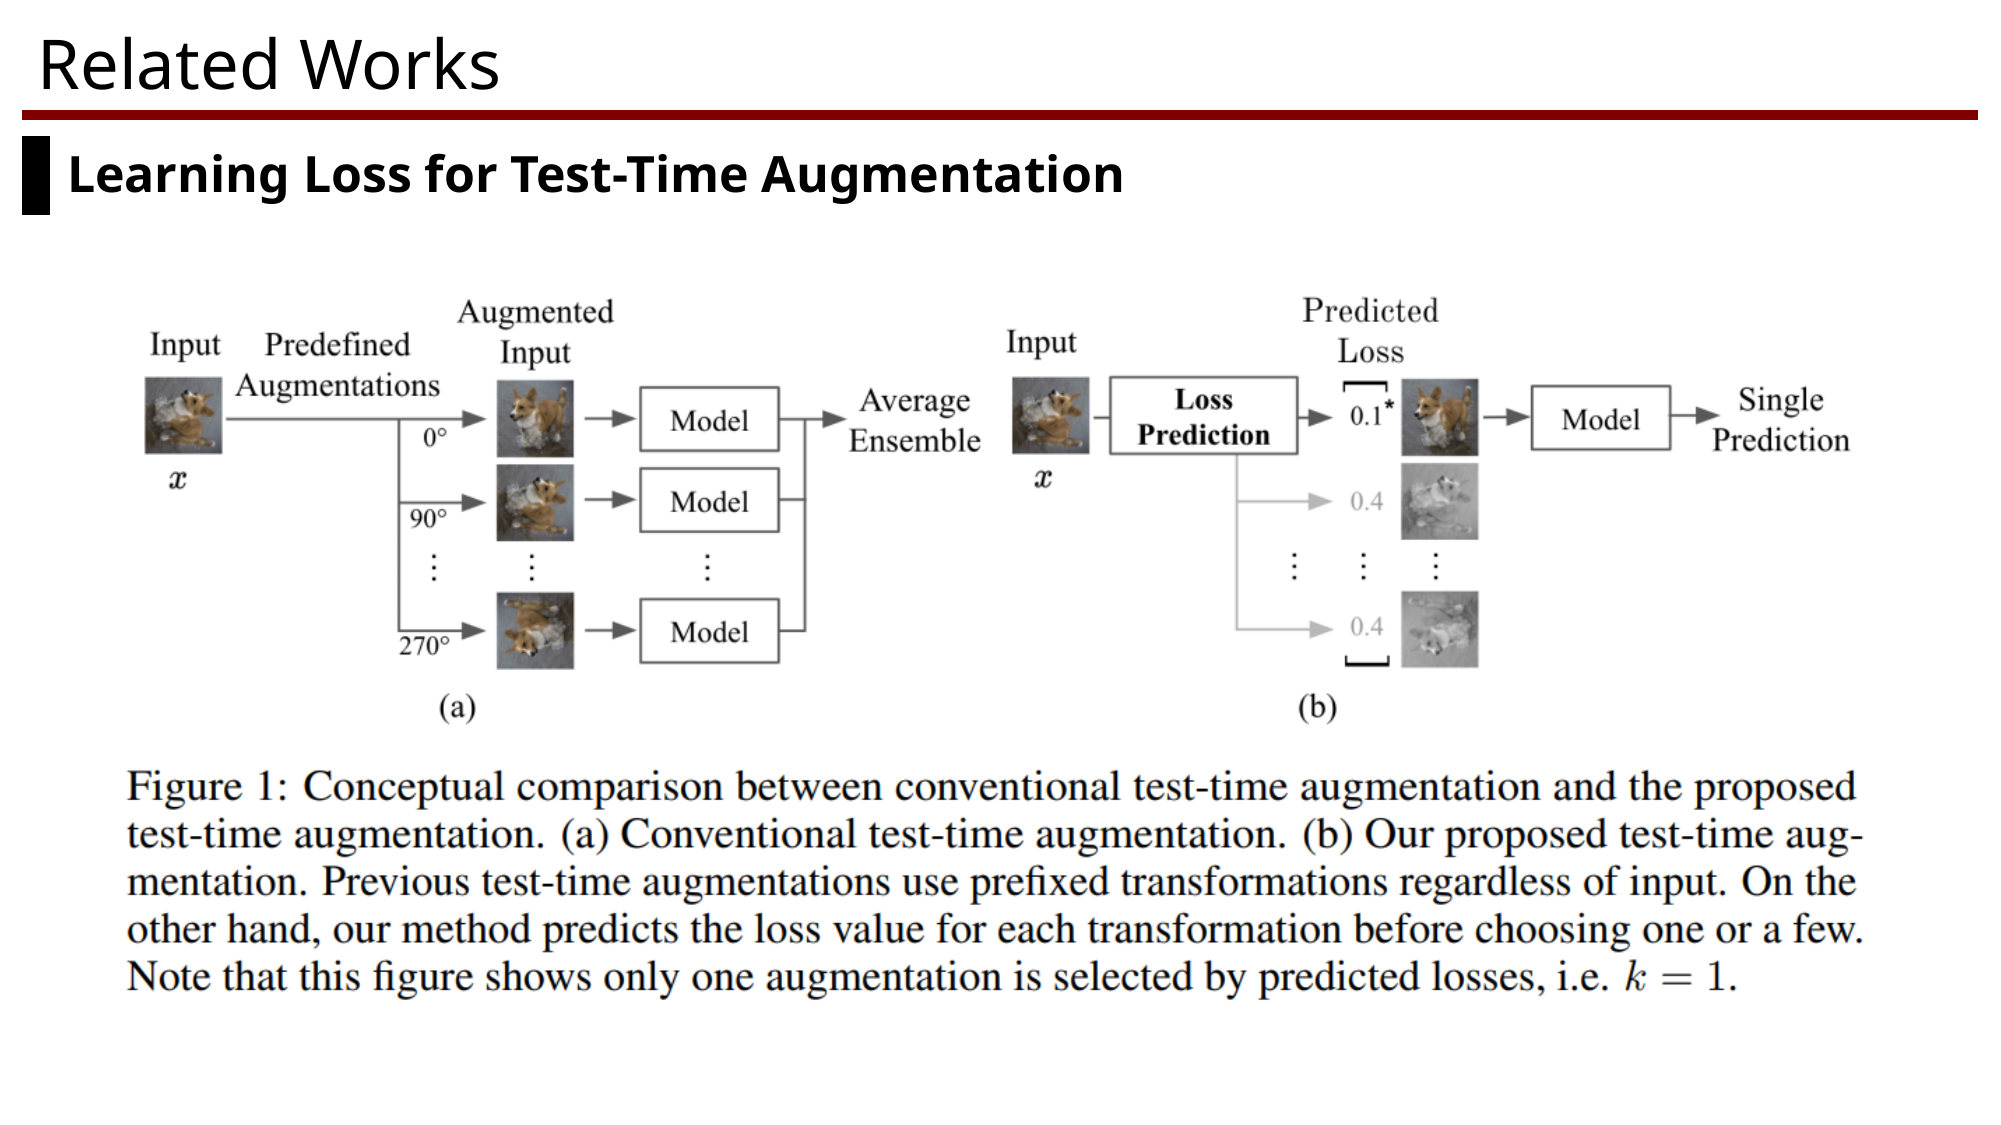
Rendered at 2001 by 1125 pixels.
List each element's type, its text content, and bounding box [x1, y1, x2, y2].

title Related Works [22, 22, 1748, 112]
list Learning Loss for Test-Time Augmentation [52, 137, 1752, 215]
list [107, 259, 1893, 1014]
